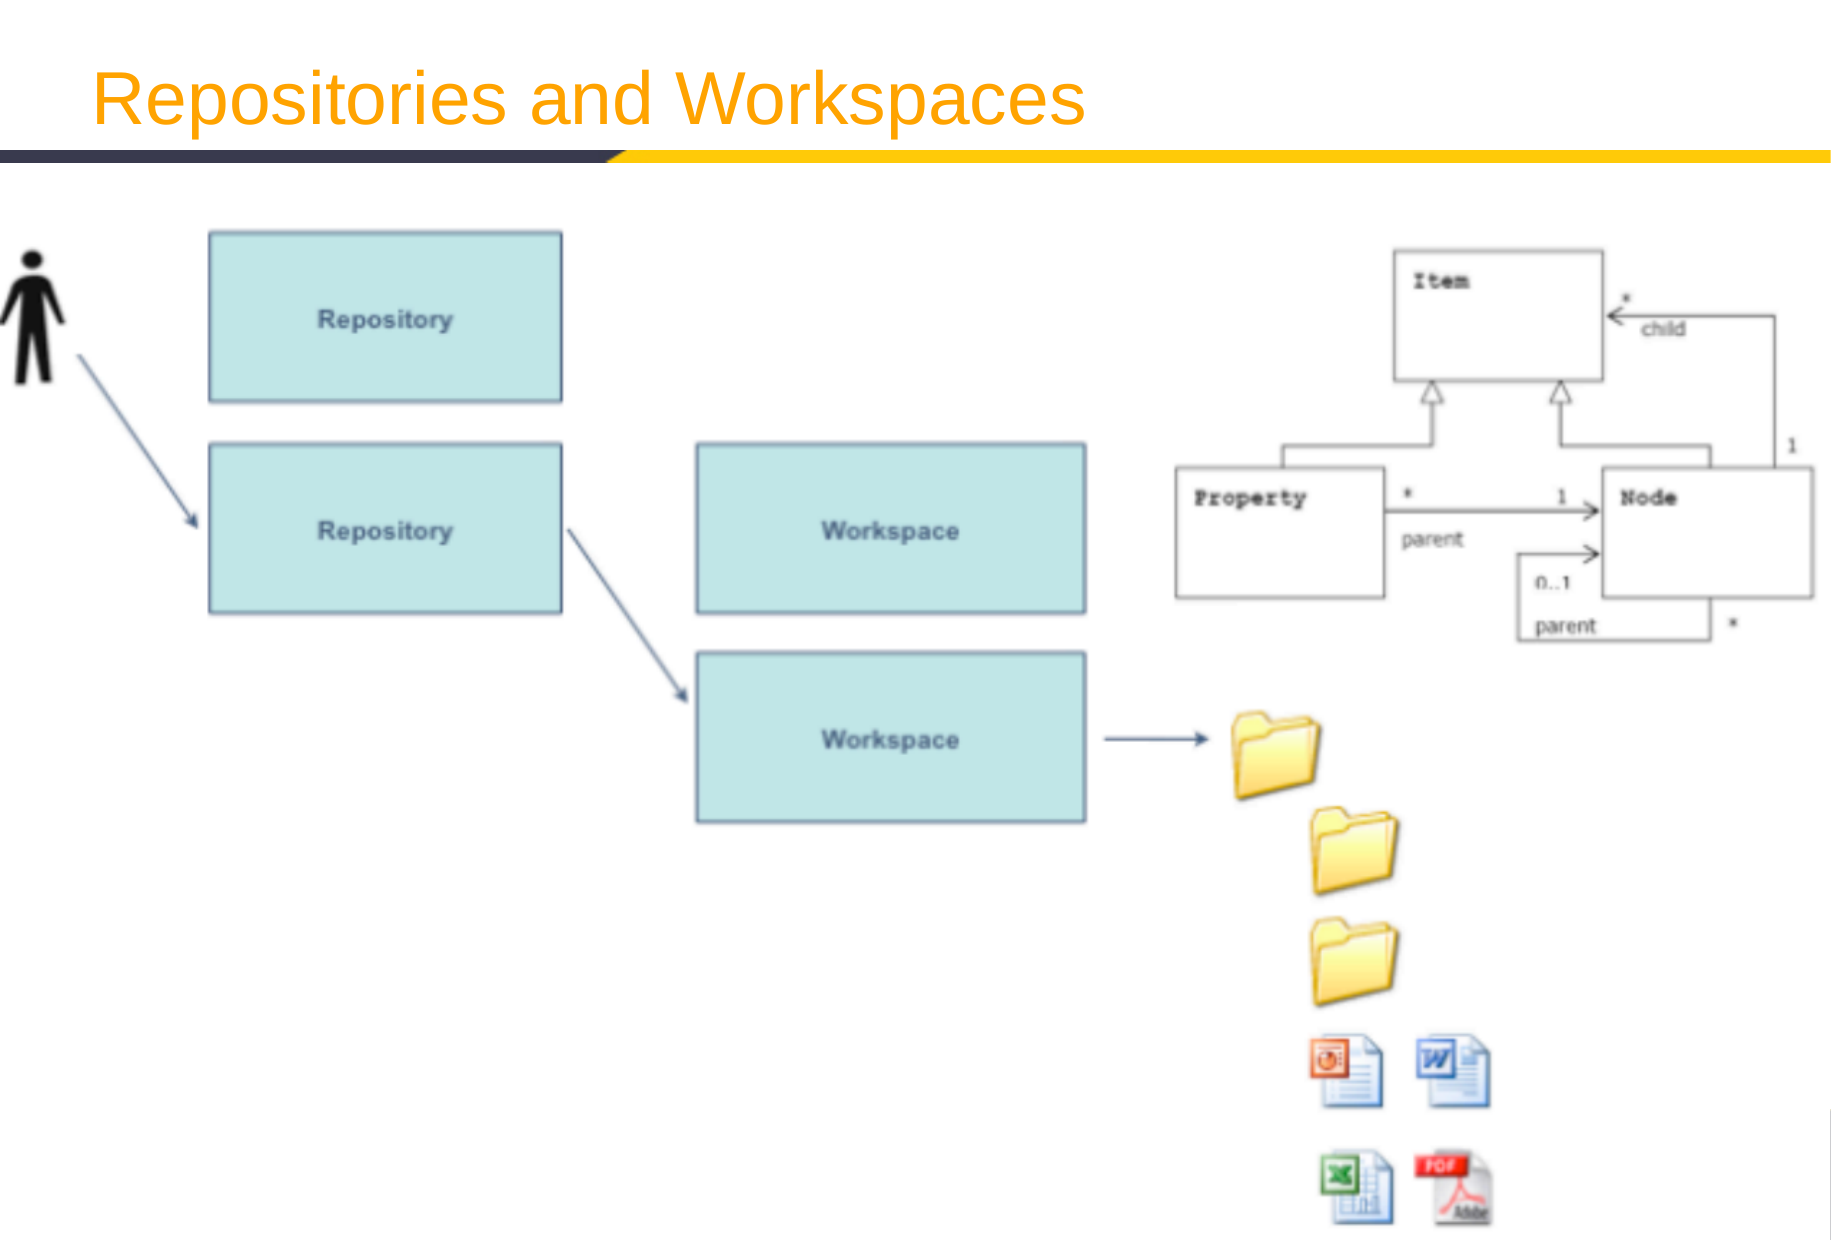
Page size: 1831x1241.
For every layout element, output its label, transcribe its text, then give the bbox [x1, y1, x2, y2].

picture [0, 150, 1831, 163]
picture [0, 208, 1831, 1241]
text_box Repositories and Workspaces [91, 49, 1739, 151]
